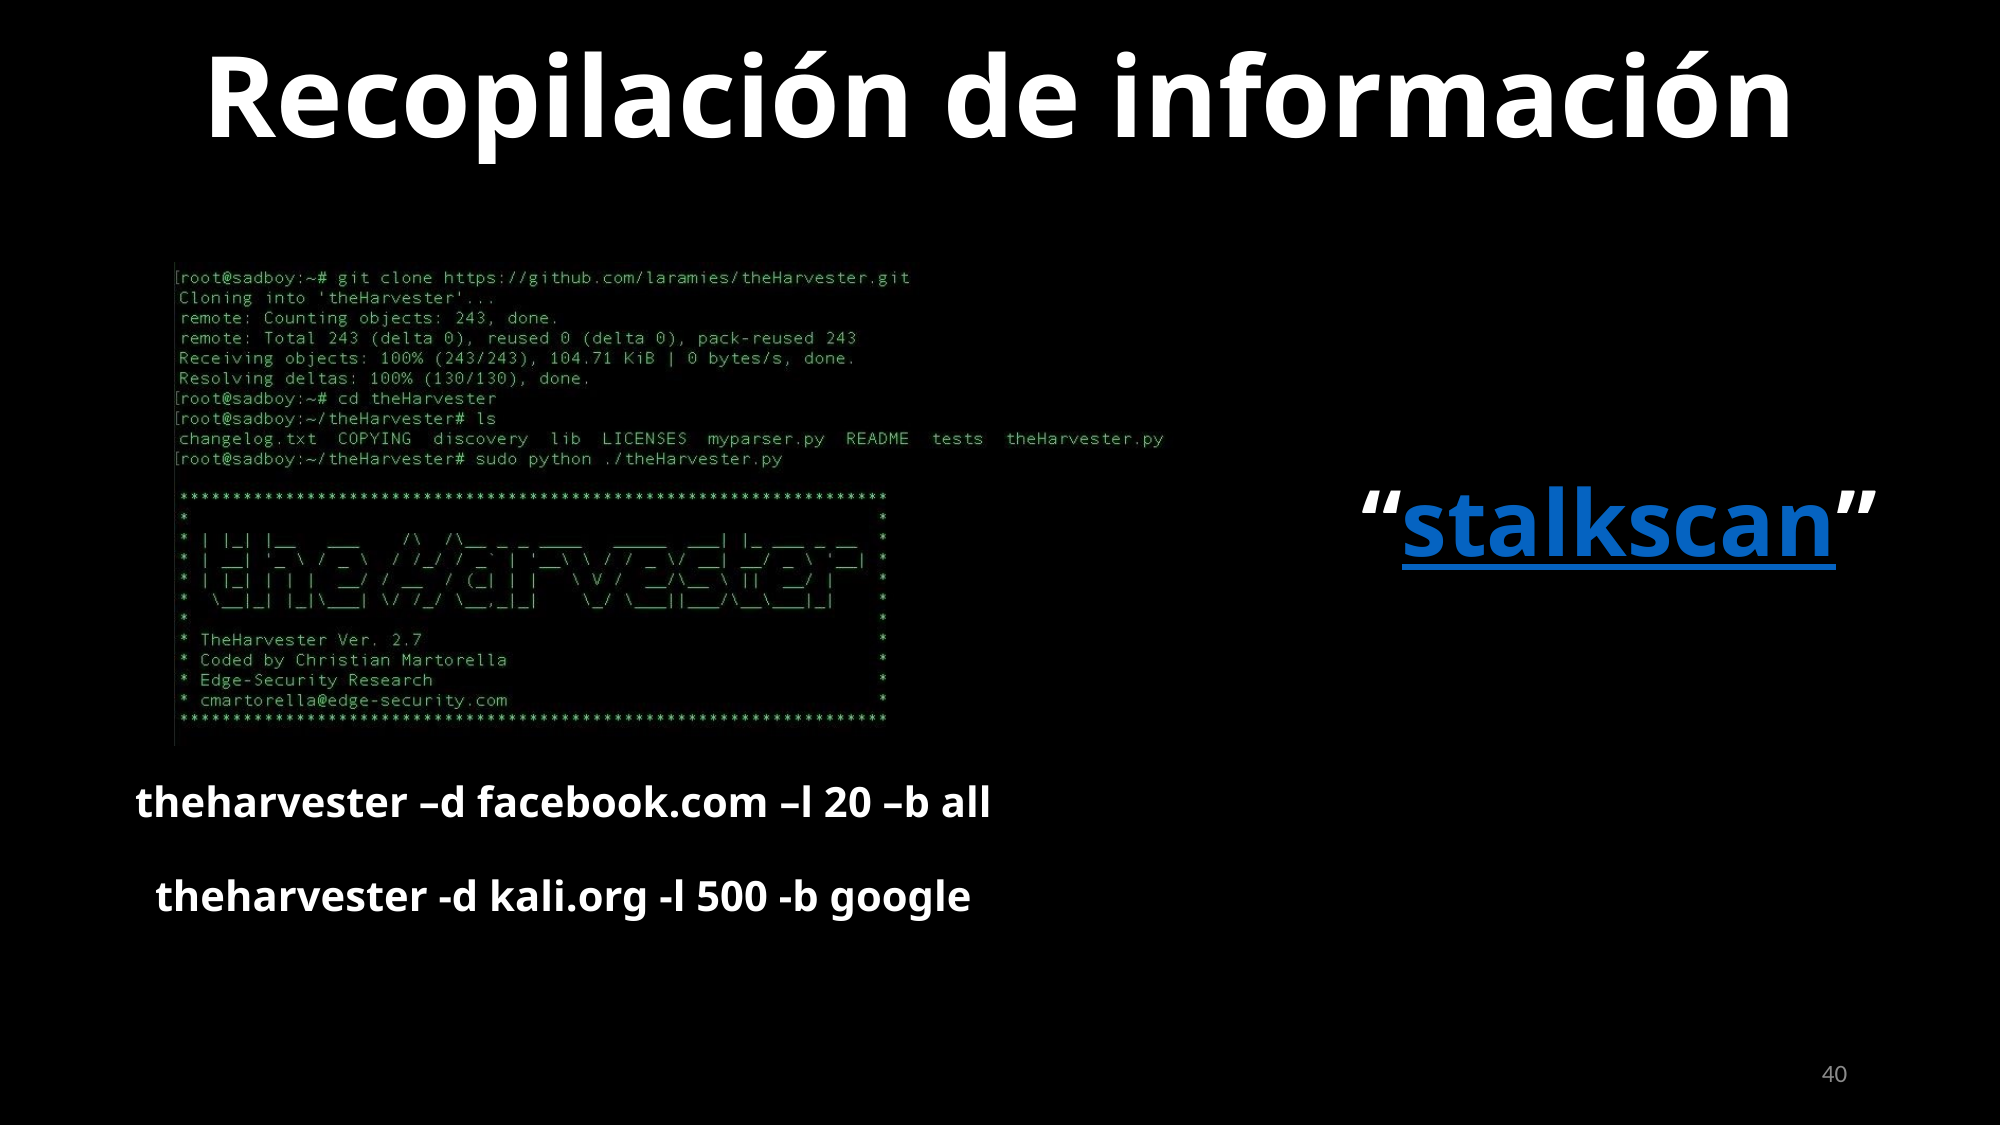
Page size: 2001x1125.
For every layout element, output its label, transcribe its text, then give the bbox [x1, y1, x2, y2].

text_box Recopilación de información [0, 17, 2000, 167]
text_box theharvester –d facebook.com –l 20 –b all [91, 773, 1037, 840]
text_box theharvester -d kali.org -l 500 -b google [91, 867, 1037, 934]
slide_number 40 [1412, 1042, 1863, 1103]
text_box “stalkscan” [1250, 328, 1989, 680]
picture [174, 262, 1250, 746]
